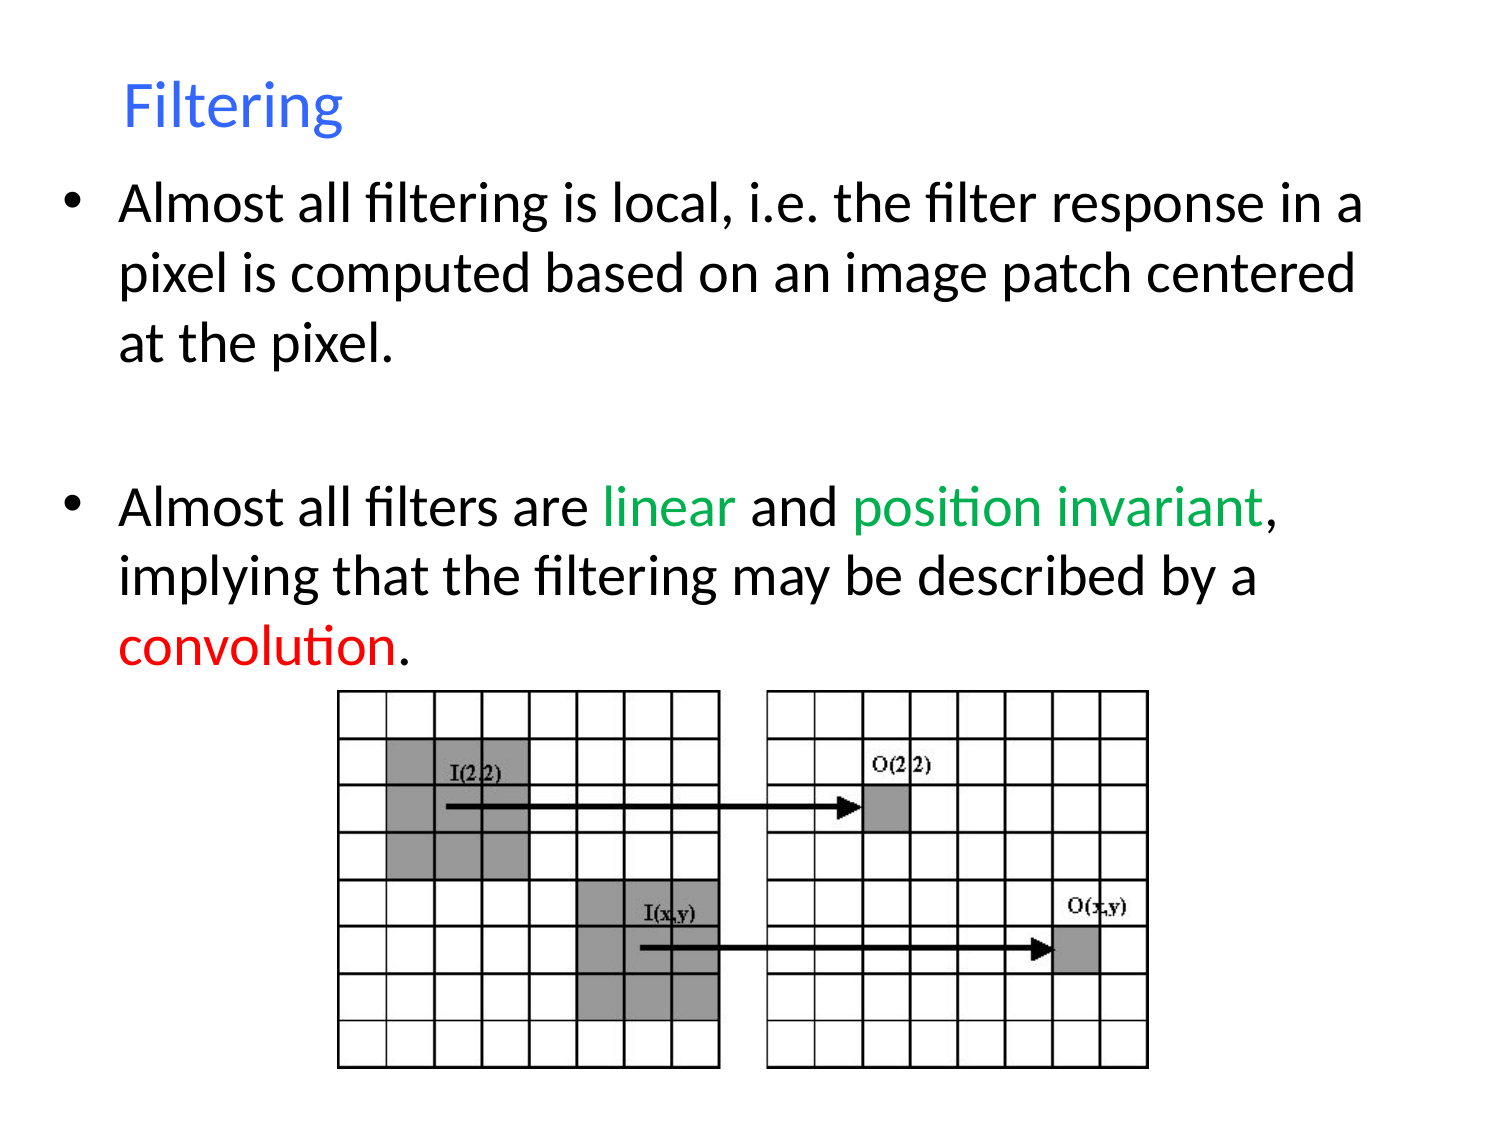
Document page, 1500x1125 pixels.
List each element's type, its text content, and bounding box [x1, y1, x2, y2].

picture [337, 690, 1150, 1069]
title Filtering [47, 45, 421, 156]
list Almost all filtering is local, i.e. the filter response in a pixel is computed based on an image patch centered at the pixel. Almost all filters are linear and position invariant, implying that the filtering may be described by a convolution. [47, 156, 1425, 1069]
